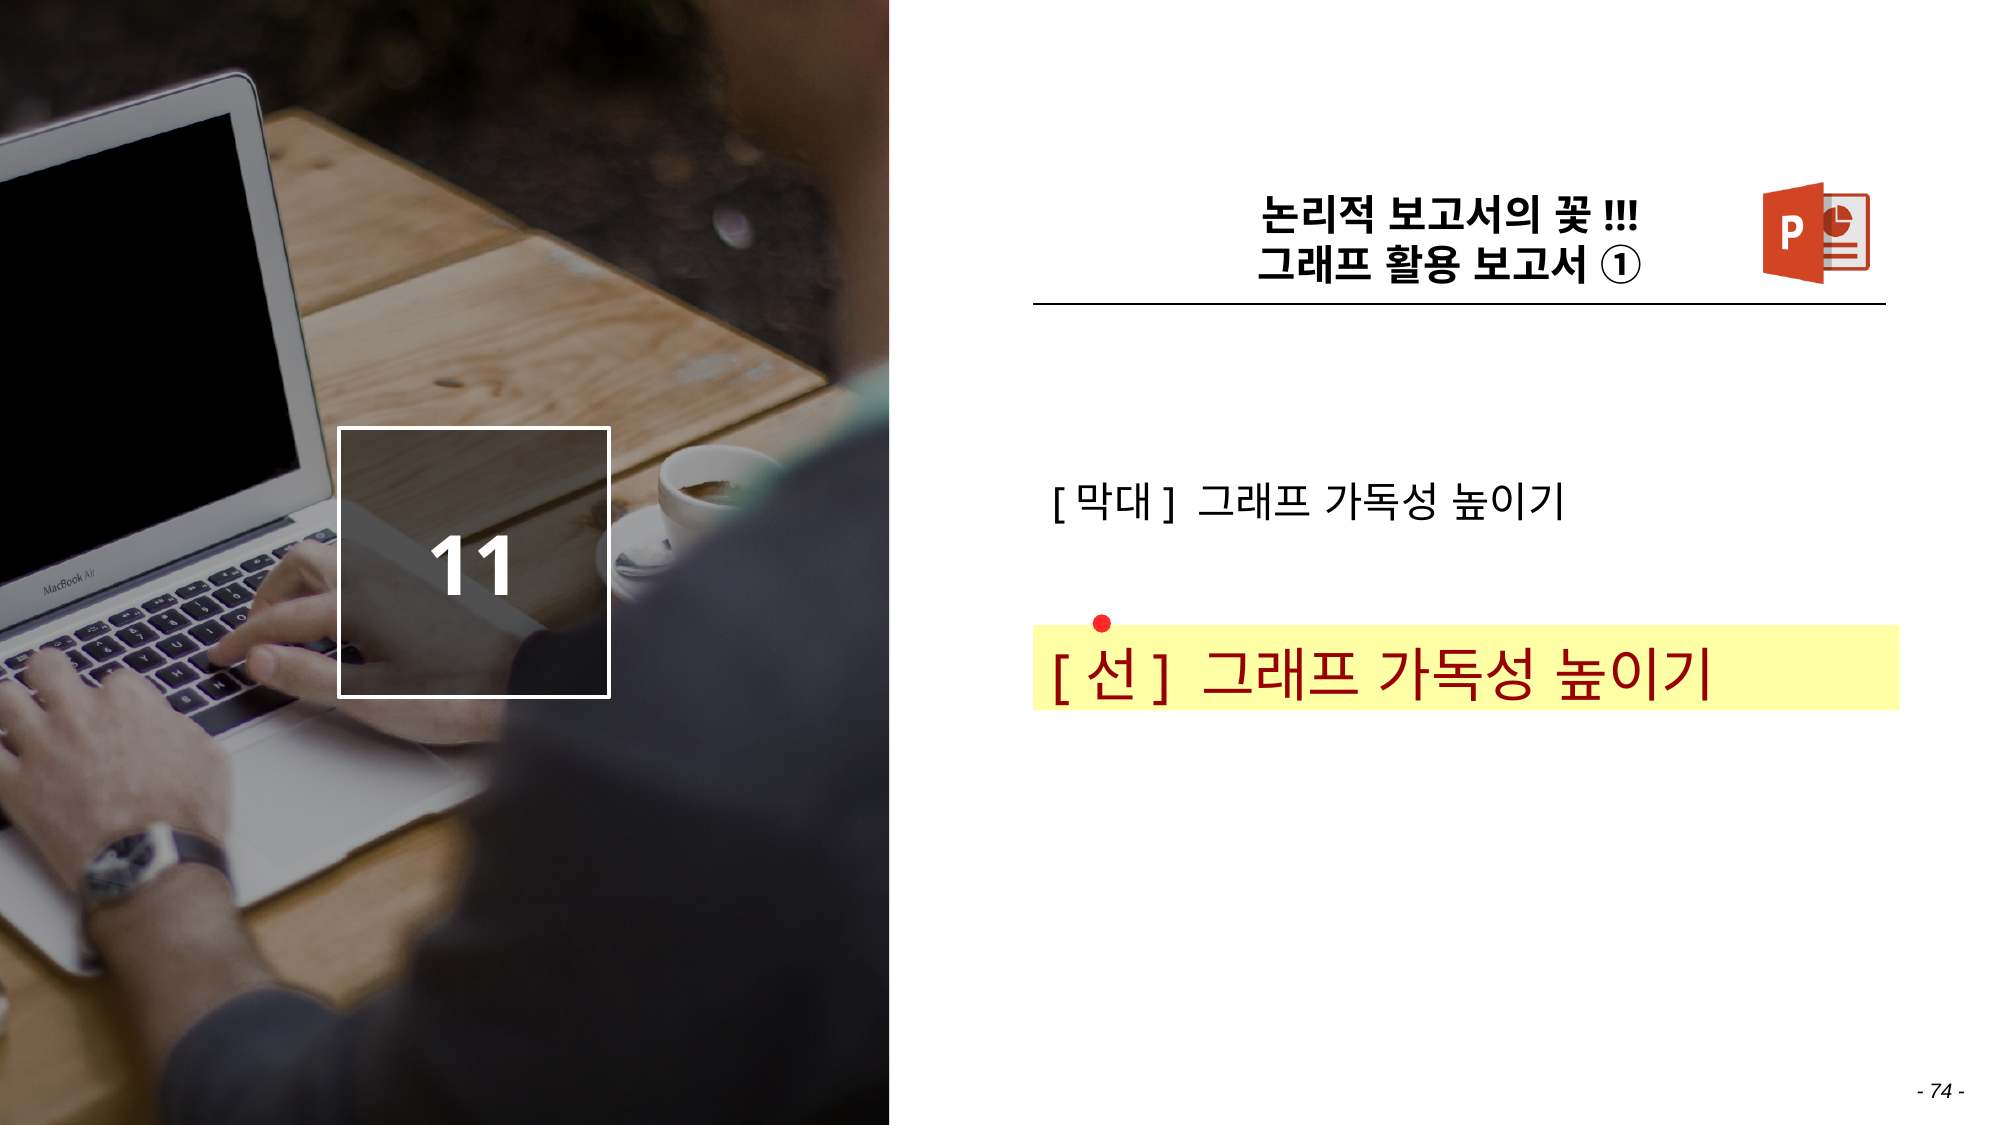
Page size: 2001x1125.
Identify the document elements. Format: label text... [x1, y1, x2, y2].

text_box 논리적 보고서의 꽃!!! 그래프 활용 보고서 ① [1143, 181, 1754, 297]
text_box [막대] 그래프 가독성 높이기 [선] 그래프 가독성 높이기 [1037, 468, 1916, 716]
text_box [1092, 614, 1111, 633]
picture [1756, 174, 1875, 292]
picture [0, 0, 890, 1125]
text_box [1033, 624, 1037, 711]
